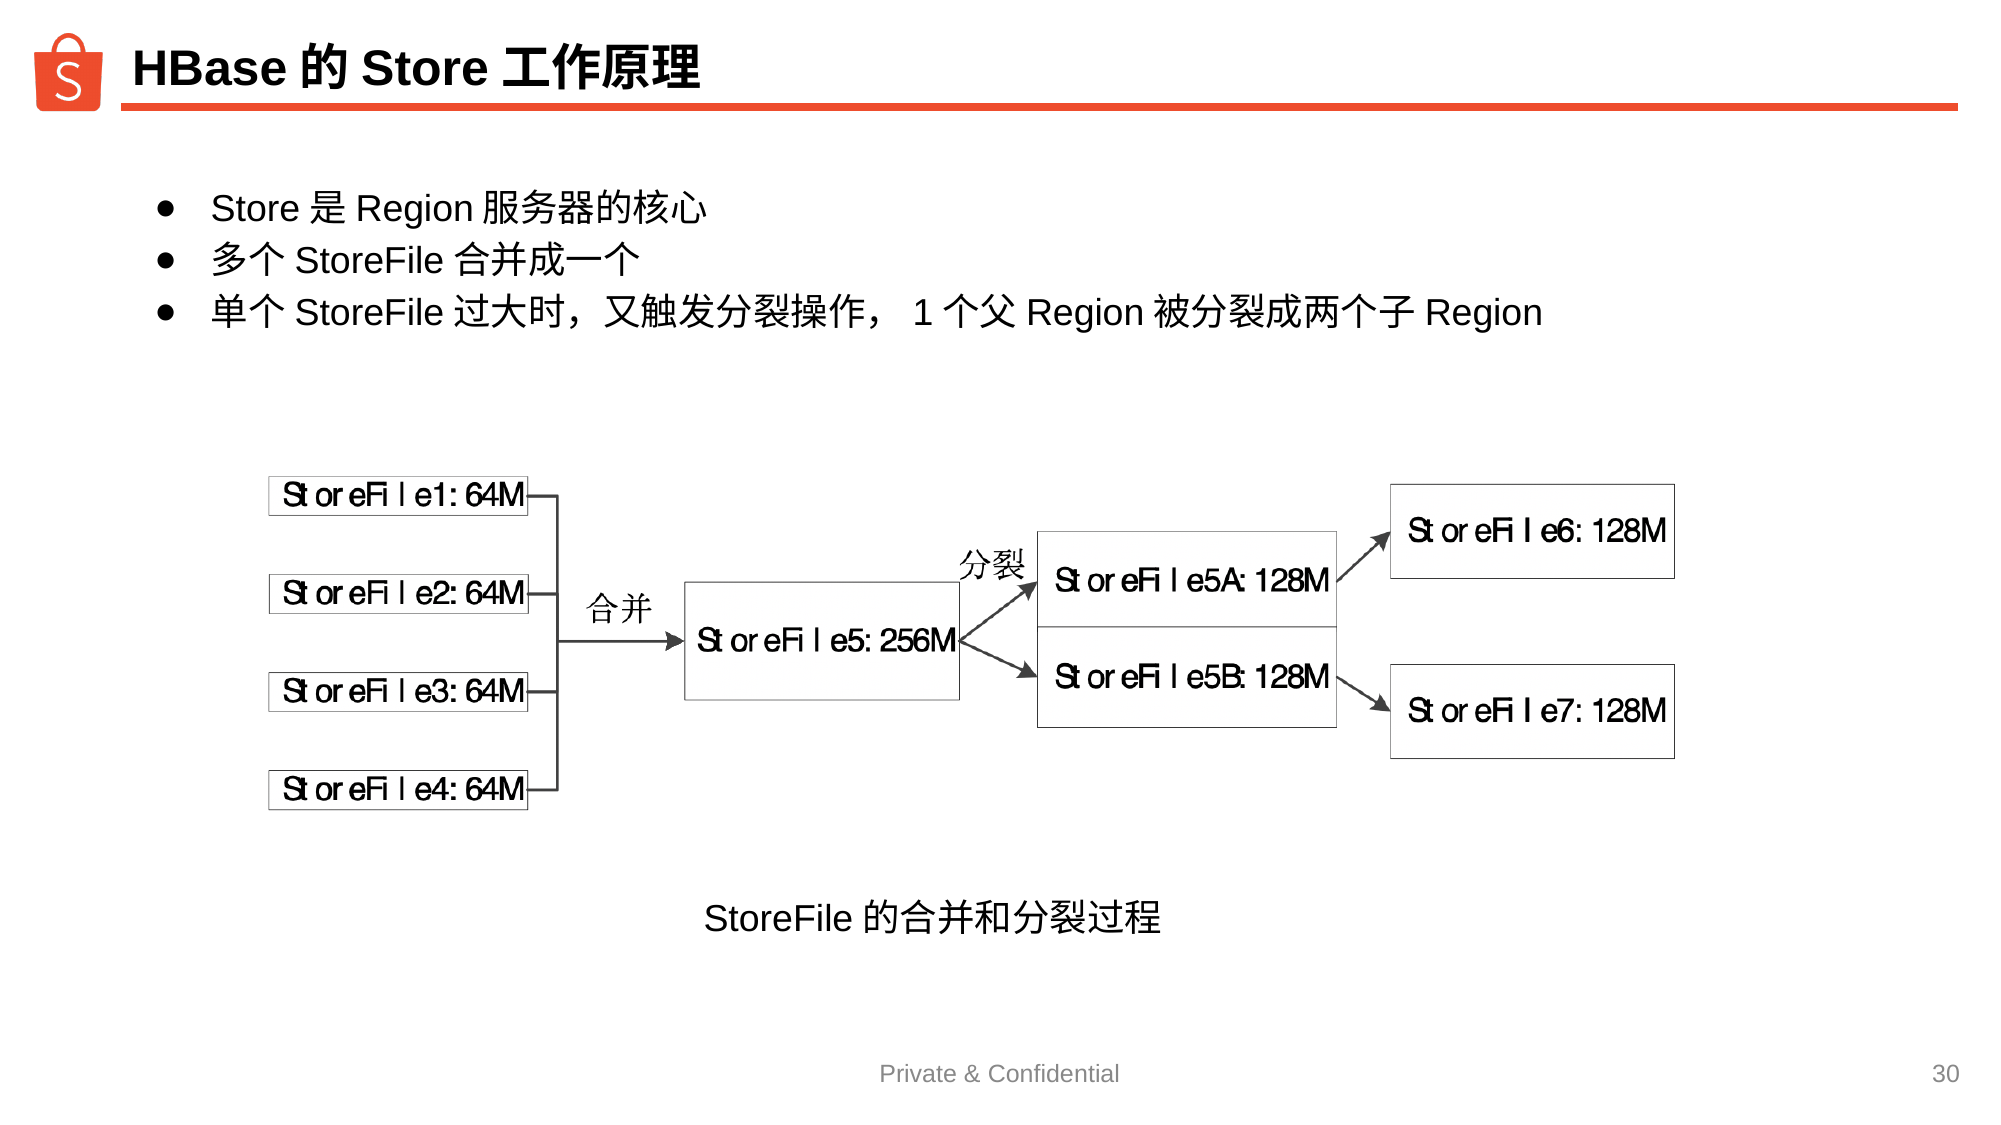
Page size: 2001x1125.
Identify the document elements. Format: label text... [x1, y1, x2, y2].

text_box Store是Region服务器的核心 多个StoreFile合并成一个 单个StoreFile过大时，又触发分裂操作，1个父Region被分裂成两个子Region [120, 162, 1954, 400]
picture [252, 449, 1702, 843]
text_box StoreFile的合并和分裂过程 [439, 878, 1437, 954]
slide_number ‹#› [1894, 1051, 1968, 1095]
text_box Private & Confidential [669, 1050, 1330, 1095]
picture [34, 33, 108, 115]
title HBase的Store工作原理 [120, 12, 1884, 108]
